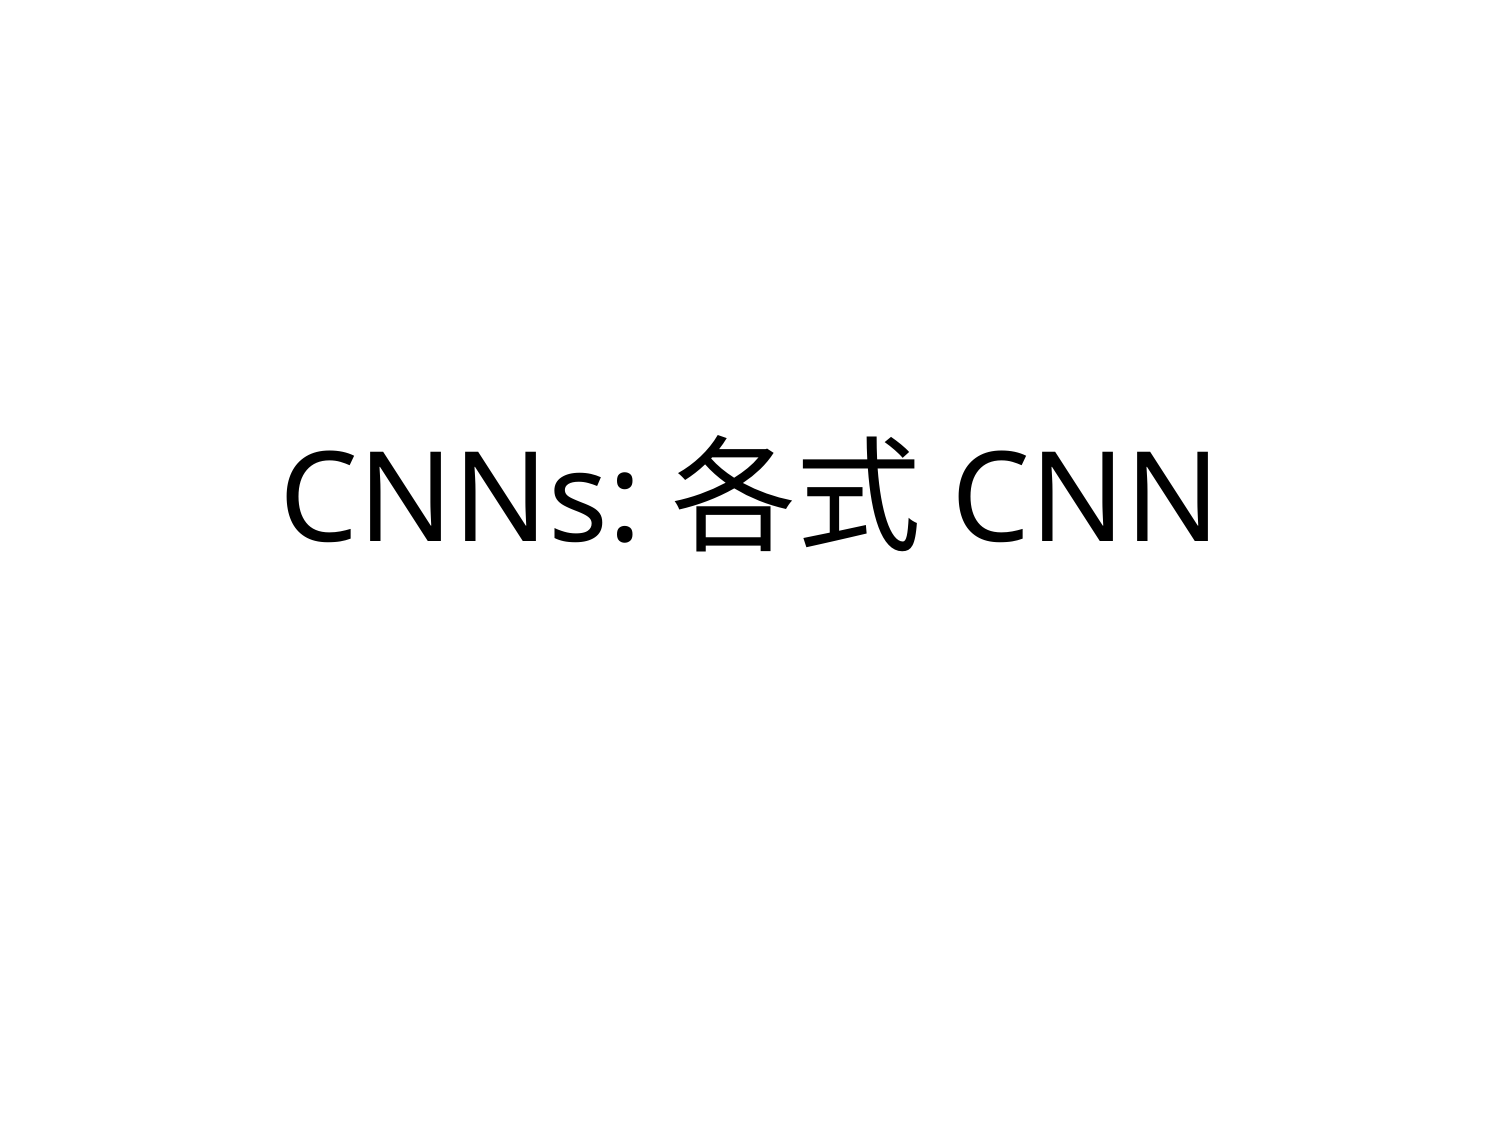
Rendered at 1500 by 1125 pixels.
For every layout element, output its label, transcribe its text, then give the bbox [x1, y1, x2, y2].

title CNNs:各式CNN [112, 184, 1388, 576]
